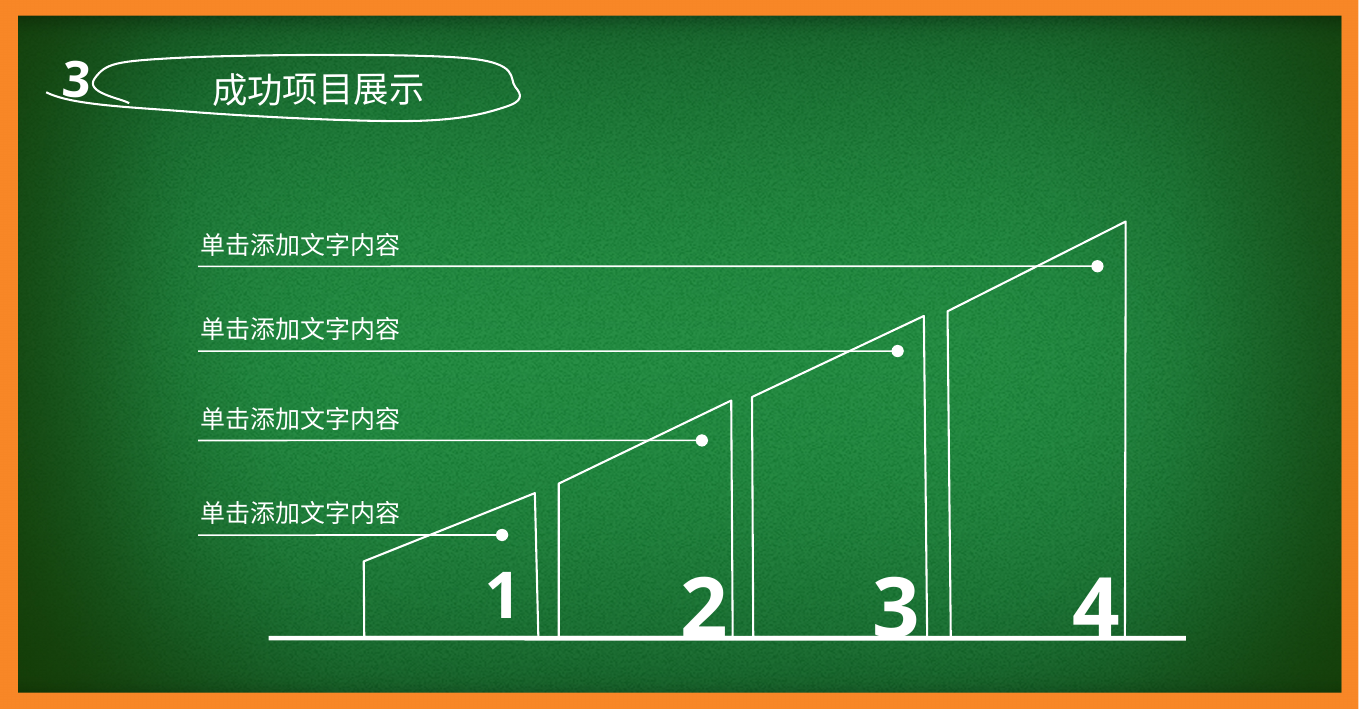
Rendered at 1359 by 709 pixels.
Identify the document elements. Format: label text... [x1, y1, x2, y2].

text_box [45, 45, 521, 130]
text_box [947, 221, 1126, 664]
text_box 单击添加文字内容 [189, 217, 502, 265]
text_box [751, 315, 928, 664]
text_box 单击添加文字内容 [189, 302, 503, 350]
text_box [363, 492, 539, 641]
text_box 单击添加文字内容 [189, 391, 545, 440]
text_box 单击添加文字内容 [189, 486, 545, 534]
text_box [558, 400, 733, 664]
picture [0, 0, 1359, 709]
